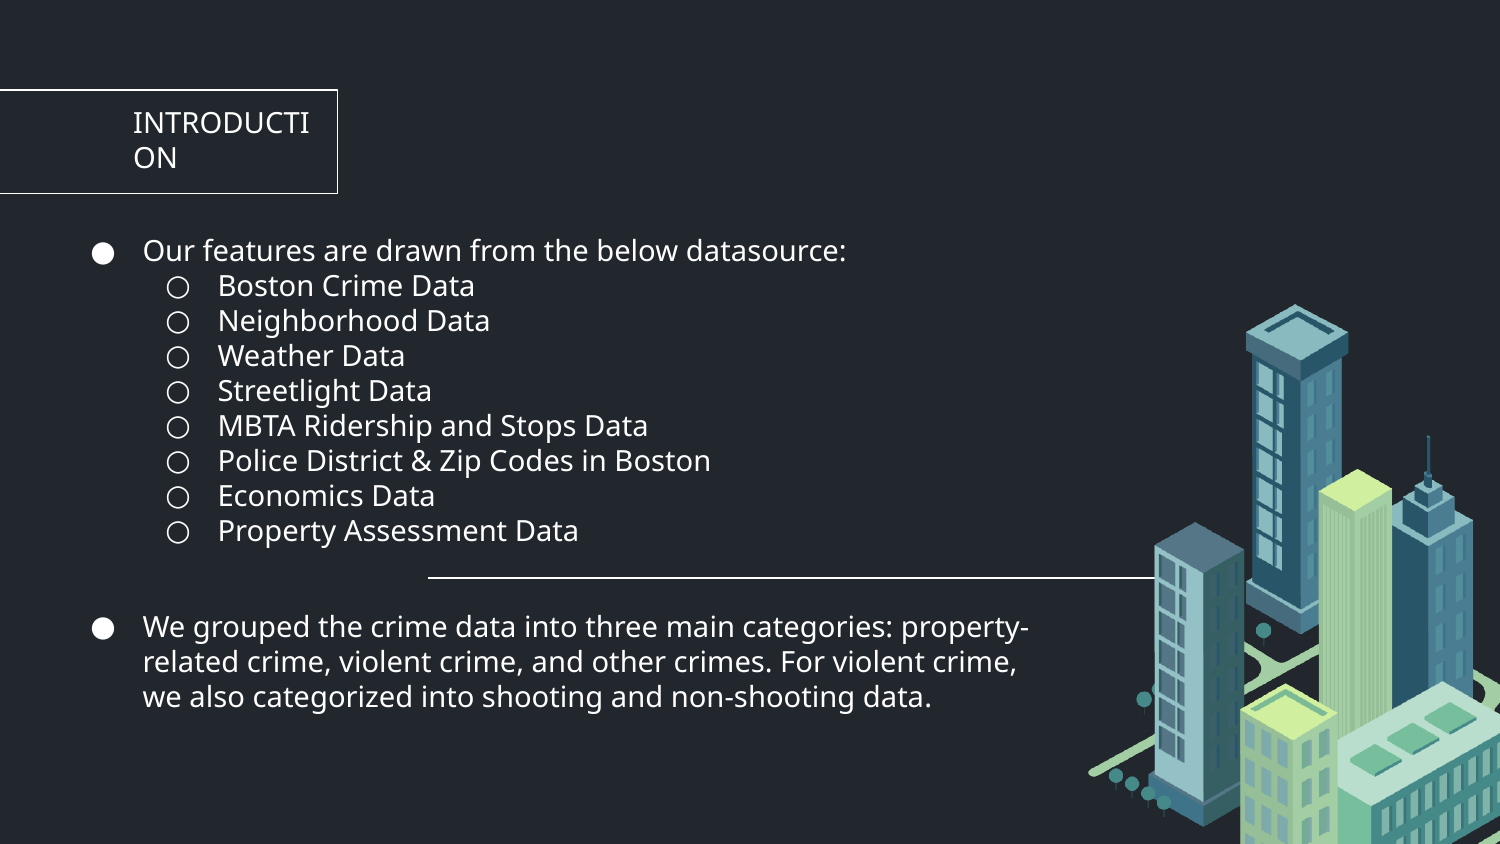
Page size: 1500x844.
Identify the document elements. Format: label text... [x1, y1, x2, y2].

title INTRODUCTION [118, 62, 338, 217]
subtitle Our features are drawn from the below datasource: Boston Crime Data Neighborhood Data Weather Data Streetlight Data MBTA Ridership and Stops Data Police District & Zip Codes in Boston Economics Data Property Assessment Data [52, 217, 1067, 574]
picture [1087, 304, 1500, 844]
subtitle We grouped the crime data into three main categories: property-related crime, violent crime, and other crimes. For violent crime, we also categorized into shooting and non-shooting data. [52, 593, 1067, 770]
